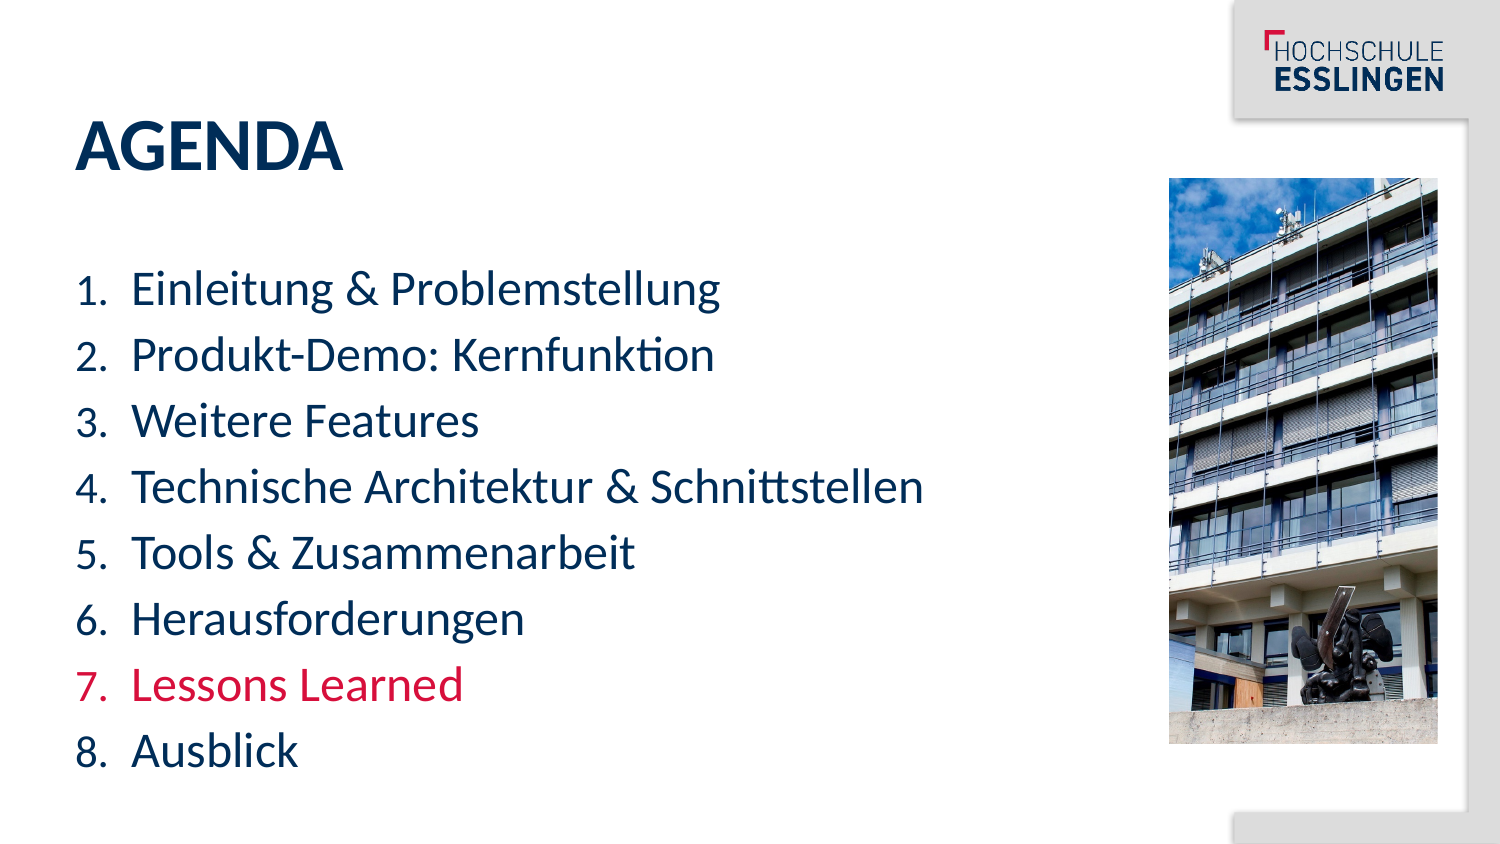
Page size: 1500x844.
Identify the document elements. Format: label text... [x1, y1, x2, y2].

title Agenda [75, 100, 410, 188]
list Einleitung & Problemstellung Produkt-Demo: Kernfunktion Weitere Features Technische Architektur & Schnittstellen Tools & Zusammenarbeit Herausforderungen Lessons Learned Ausblick [75, 249, 1061, 836]
picture [1168, 178, 1438, 744]
picture [1258, 23, 1460, 92]
